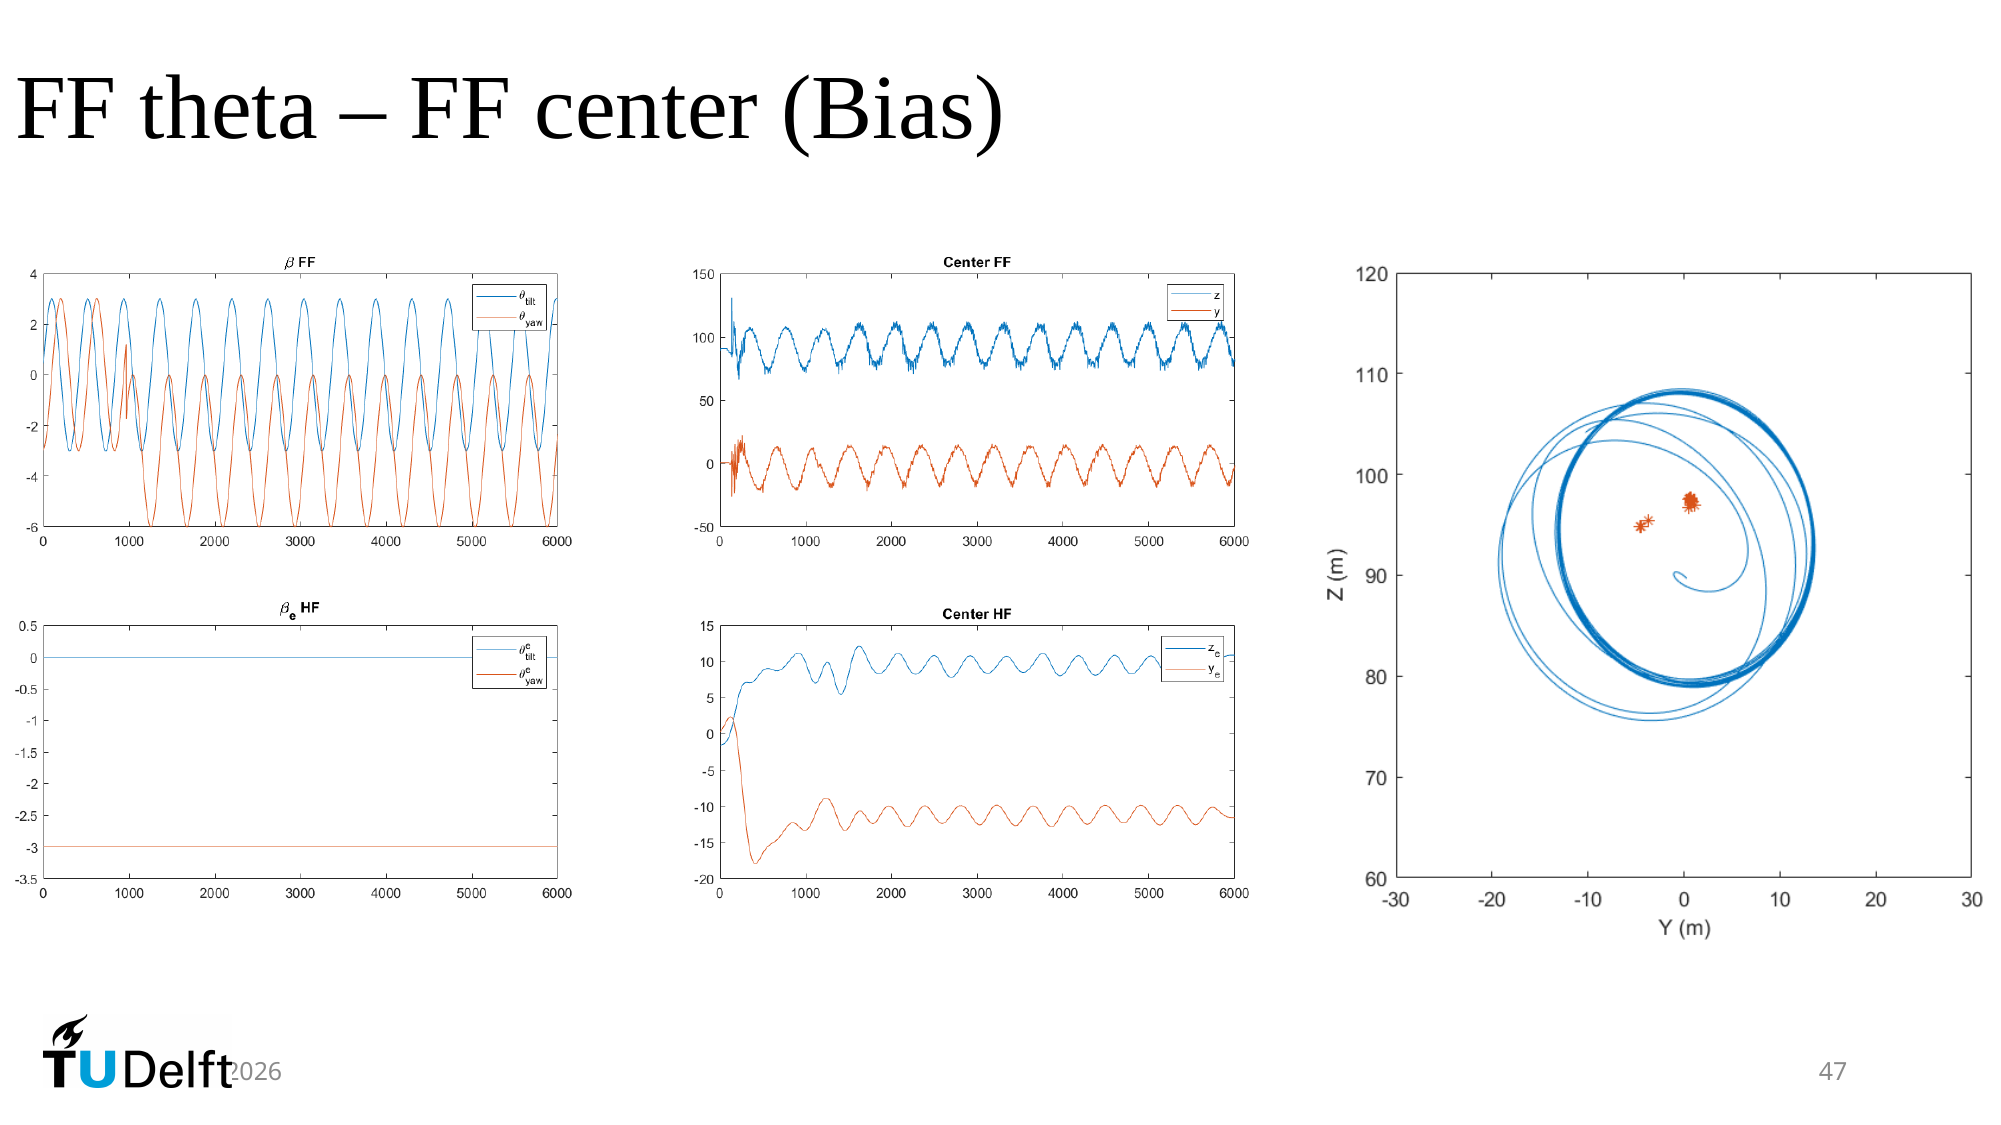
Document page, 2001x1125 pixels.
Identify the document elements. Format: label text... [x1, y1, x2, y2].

slide_number 47 [1412, 1042, 1863, 1103]
title FF theta – FF center (Bias) [0, 0, 1725, 217]
picture [43, 1014, 232, 1088]
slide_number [137, 1042, 588, 1103]
picture [0, 217, 2000, 960]
